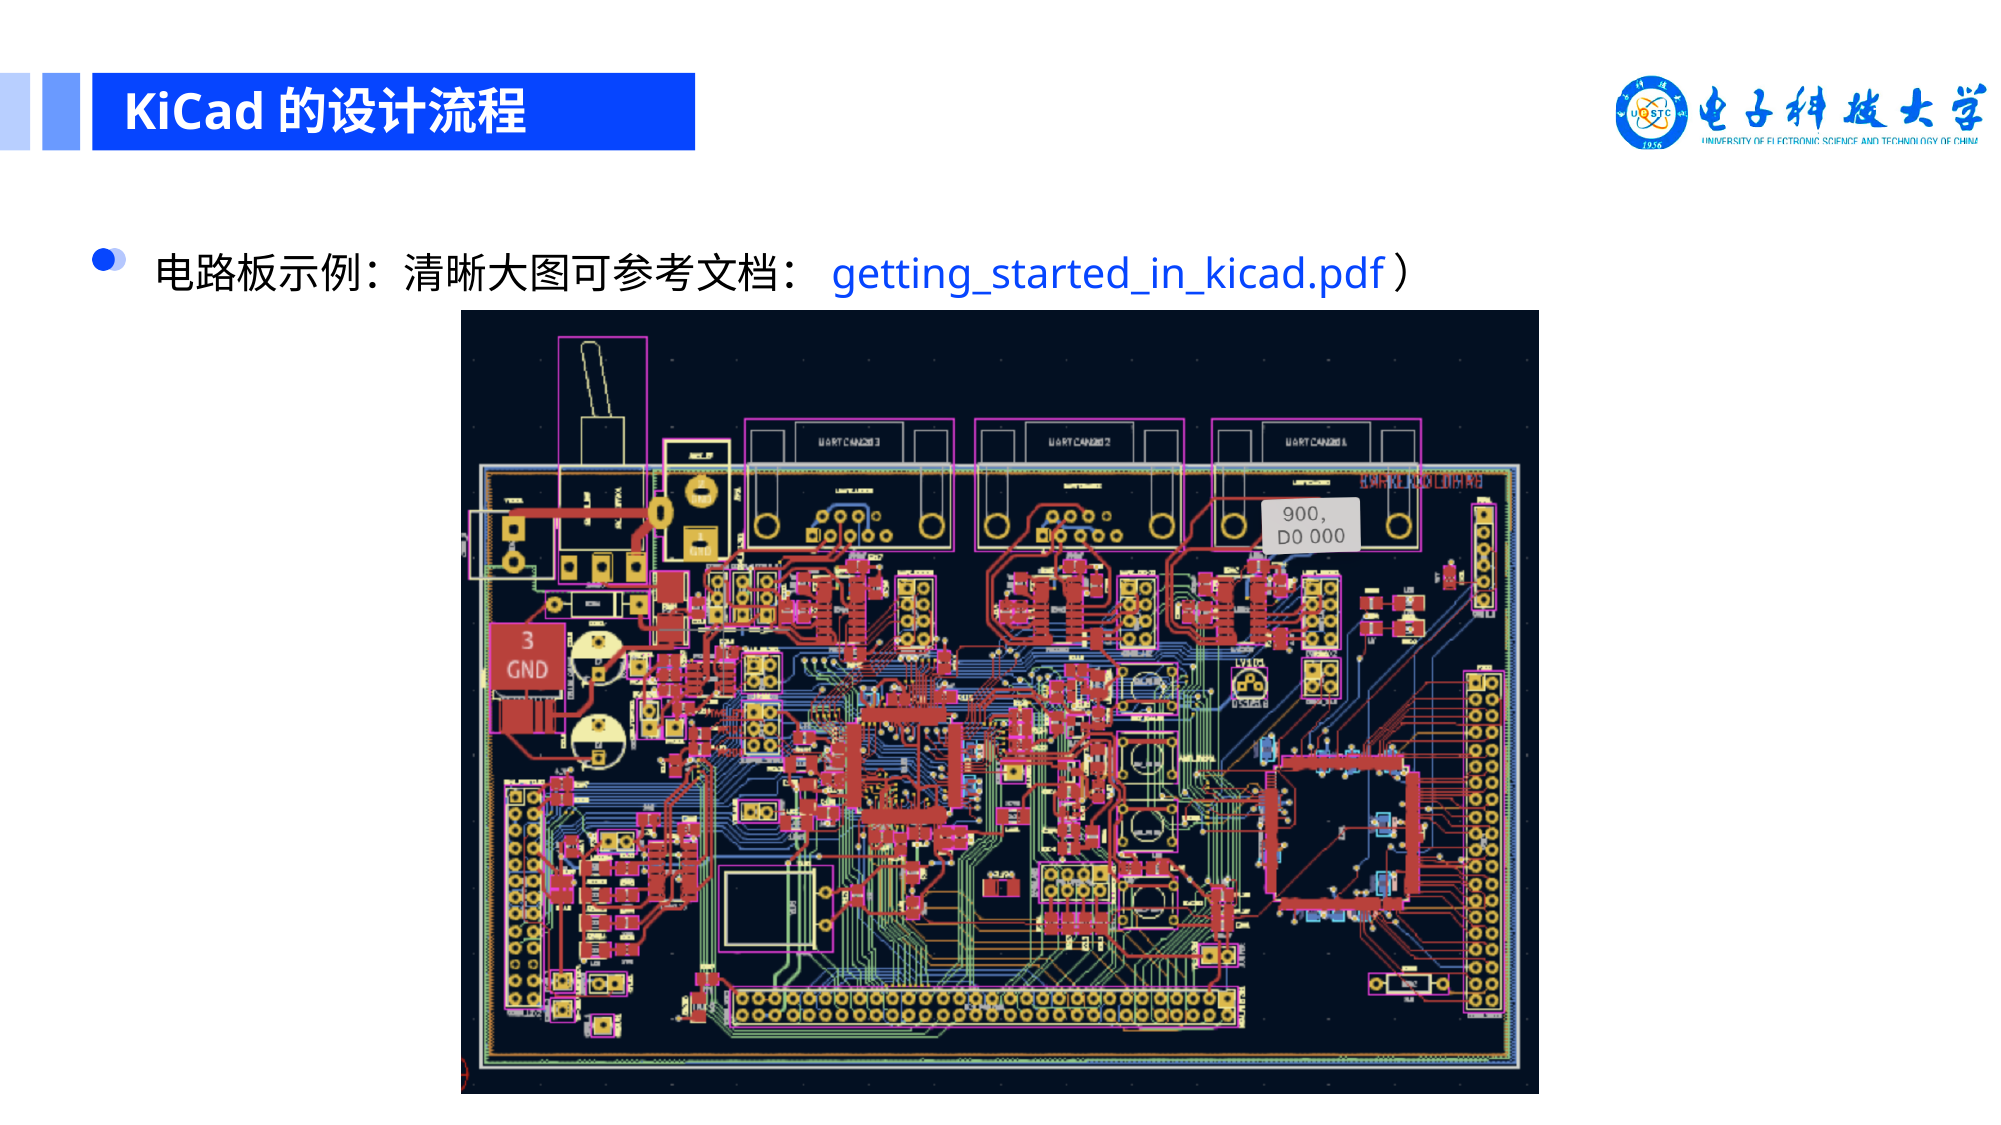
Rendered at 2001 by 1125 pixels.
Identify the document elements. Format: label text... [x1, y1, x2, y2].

text_box [0, 72, 31, 151]
picture [1783, 84, 1827, 130]
picture [1699, 80, 1989, 145]
picture [1839, 85, 1889, 128]
picture [91, 247, 127, 272]
text_box [92, 72, 696, 151]
text_box [42, 72, 81, 151]
text_box KiCad的设计流程 [115, 72, 819, 148]
picture [1743, 84, 1777, 128]
picture [461, 309, 1539, 1094]
picture [1894, 85, 1934, 128]
picture [1615, 72, 1693, 150]
text_box 电路板示例：清晰大图可参考文档：getting_started_in_kicad.pdf） [145, 214, 1833, 305]
